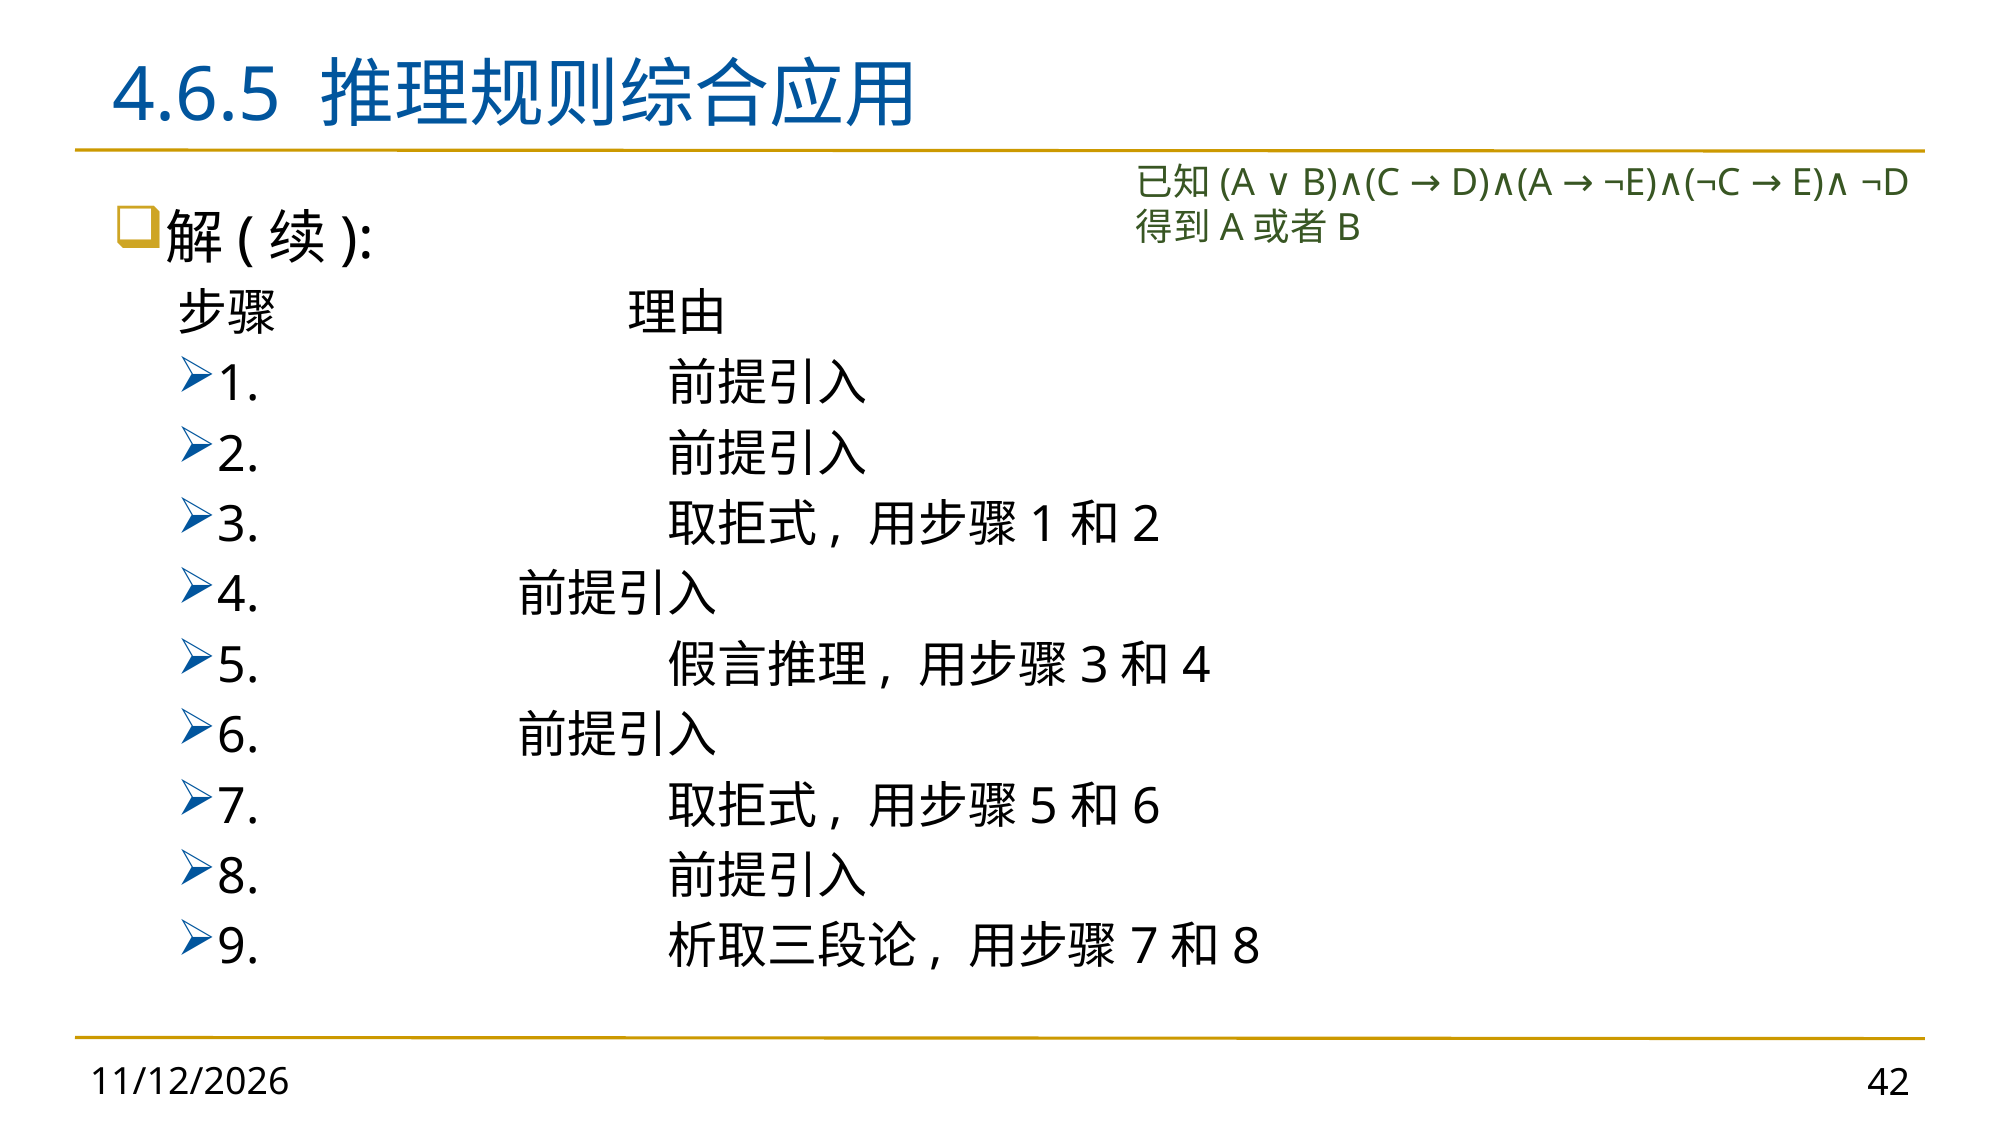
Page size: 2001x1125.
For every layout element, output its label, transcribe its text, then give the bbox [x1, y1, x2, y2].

text_box 已知(A ∨ B)∧(C → D)∧(A → ¬E)∧(¬C → E)∧ ¬D 得到A或者B [1120, 150, 1926, 255]
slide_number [75, 1050, 550, 1111]
title 4.6.5 推理规则综合应用 [97, 44, 1900, 149]
slide_number 42 [1325, 1050, 1925, 1111]
